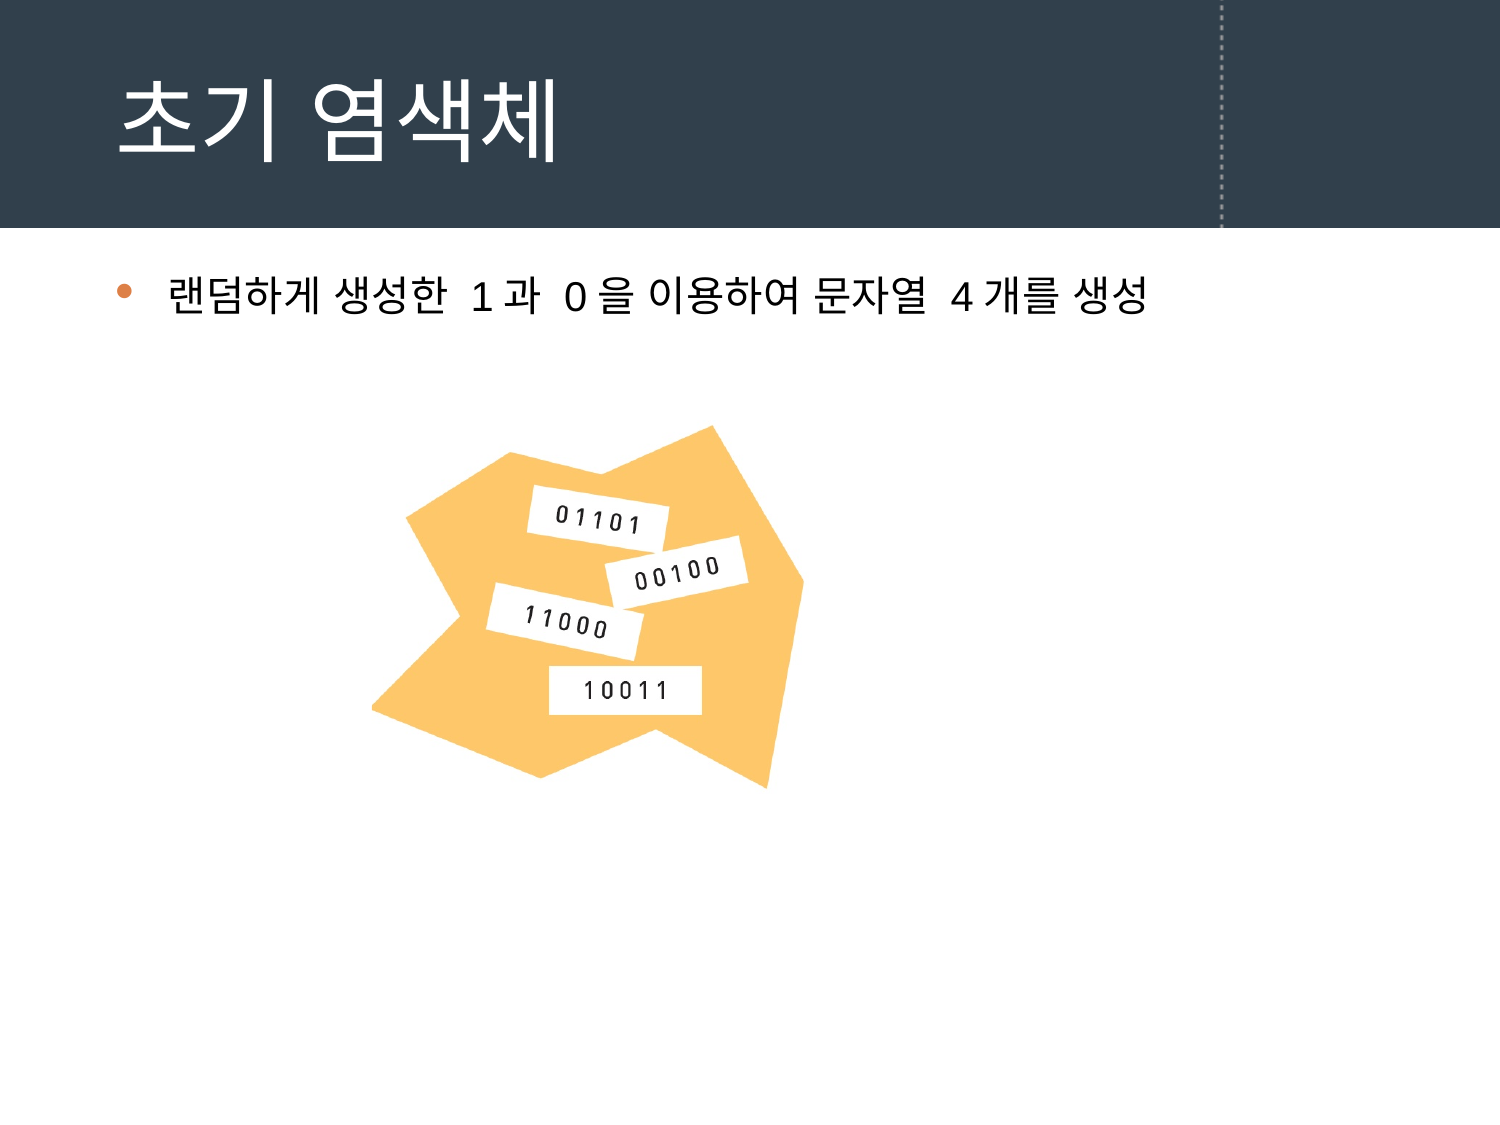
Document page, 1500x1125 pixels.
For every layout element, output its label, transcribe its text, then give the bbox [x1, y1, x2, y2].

picture [371, 420, 810, 842]
title 초기 염색체 [100, 37, 1438, 200]
list 랜덤하게 생성한 1과 0을 이용하여 문자열 4개를 생성 [100, 262, 1438, 1000]
picture [0, 0, 1500, 228]
